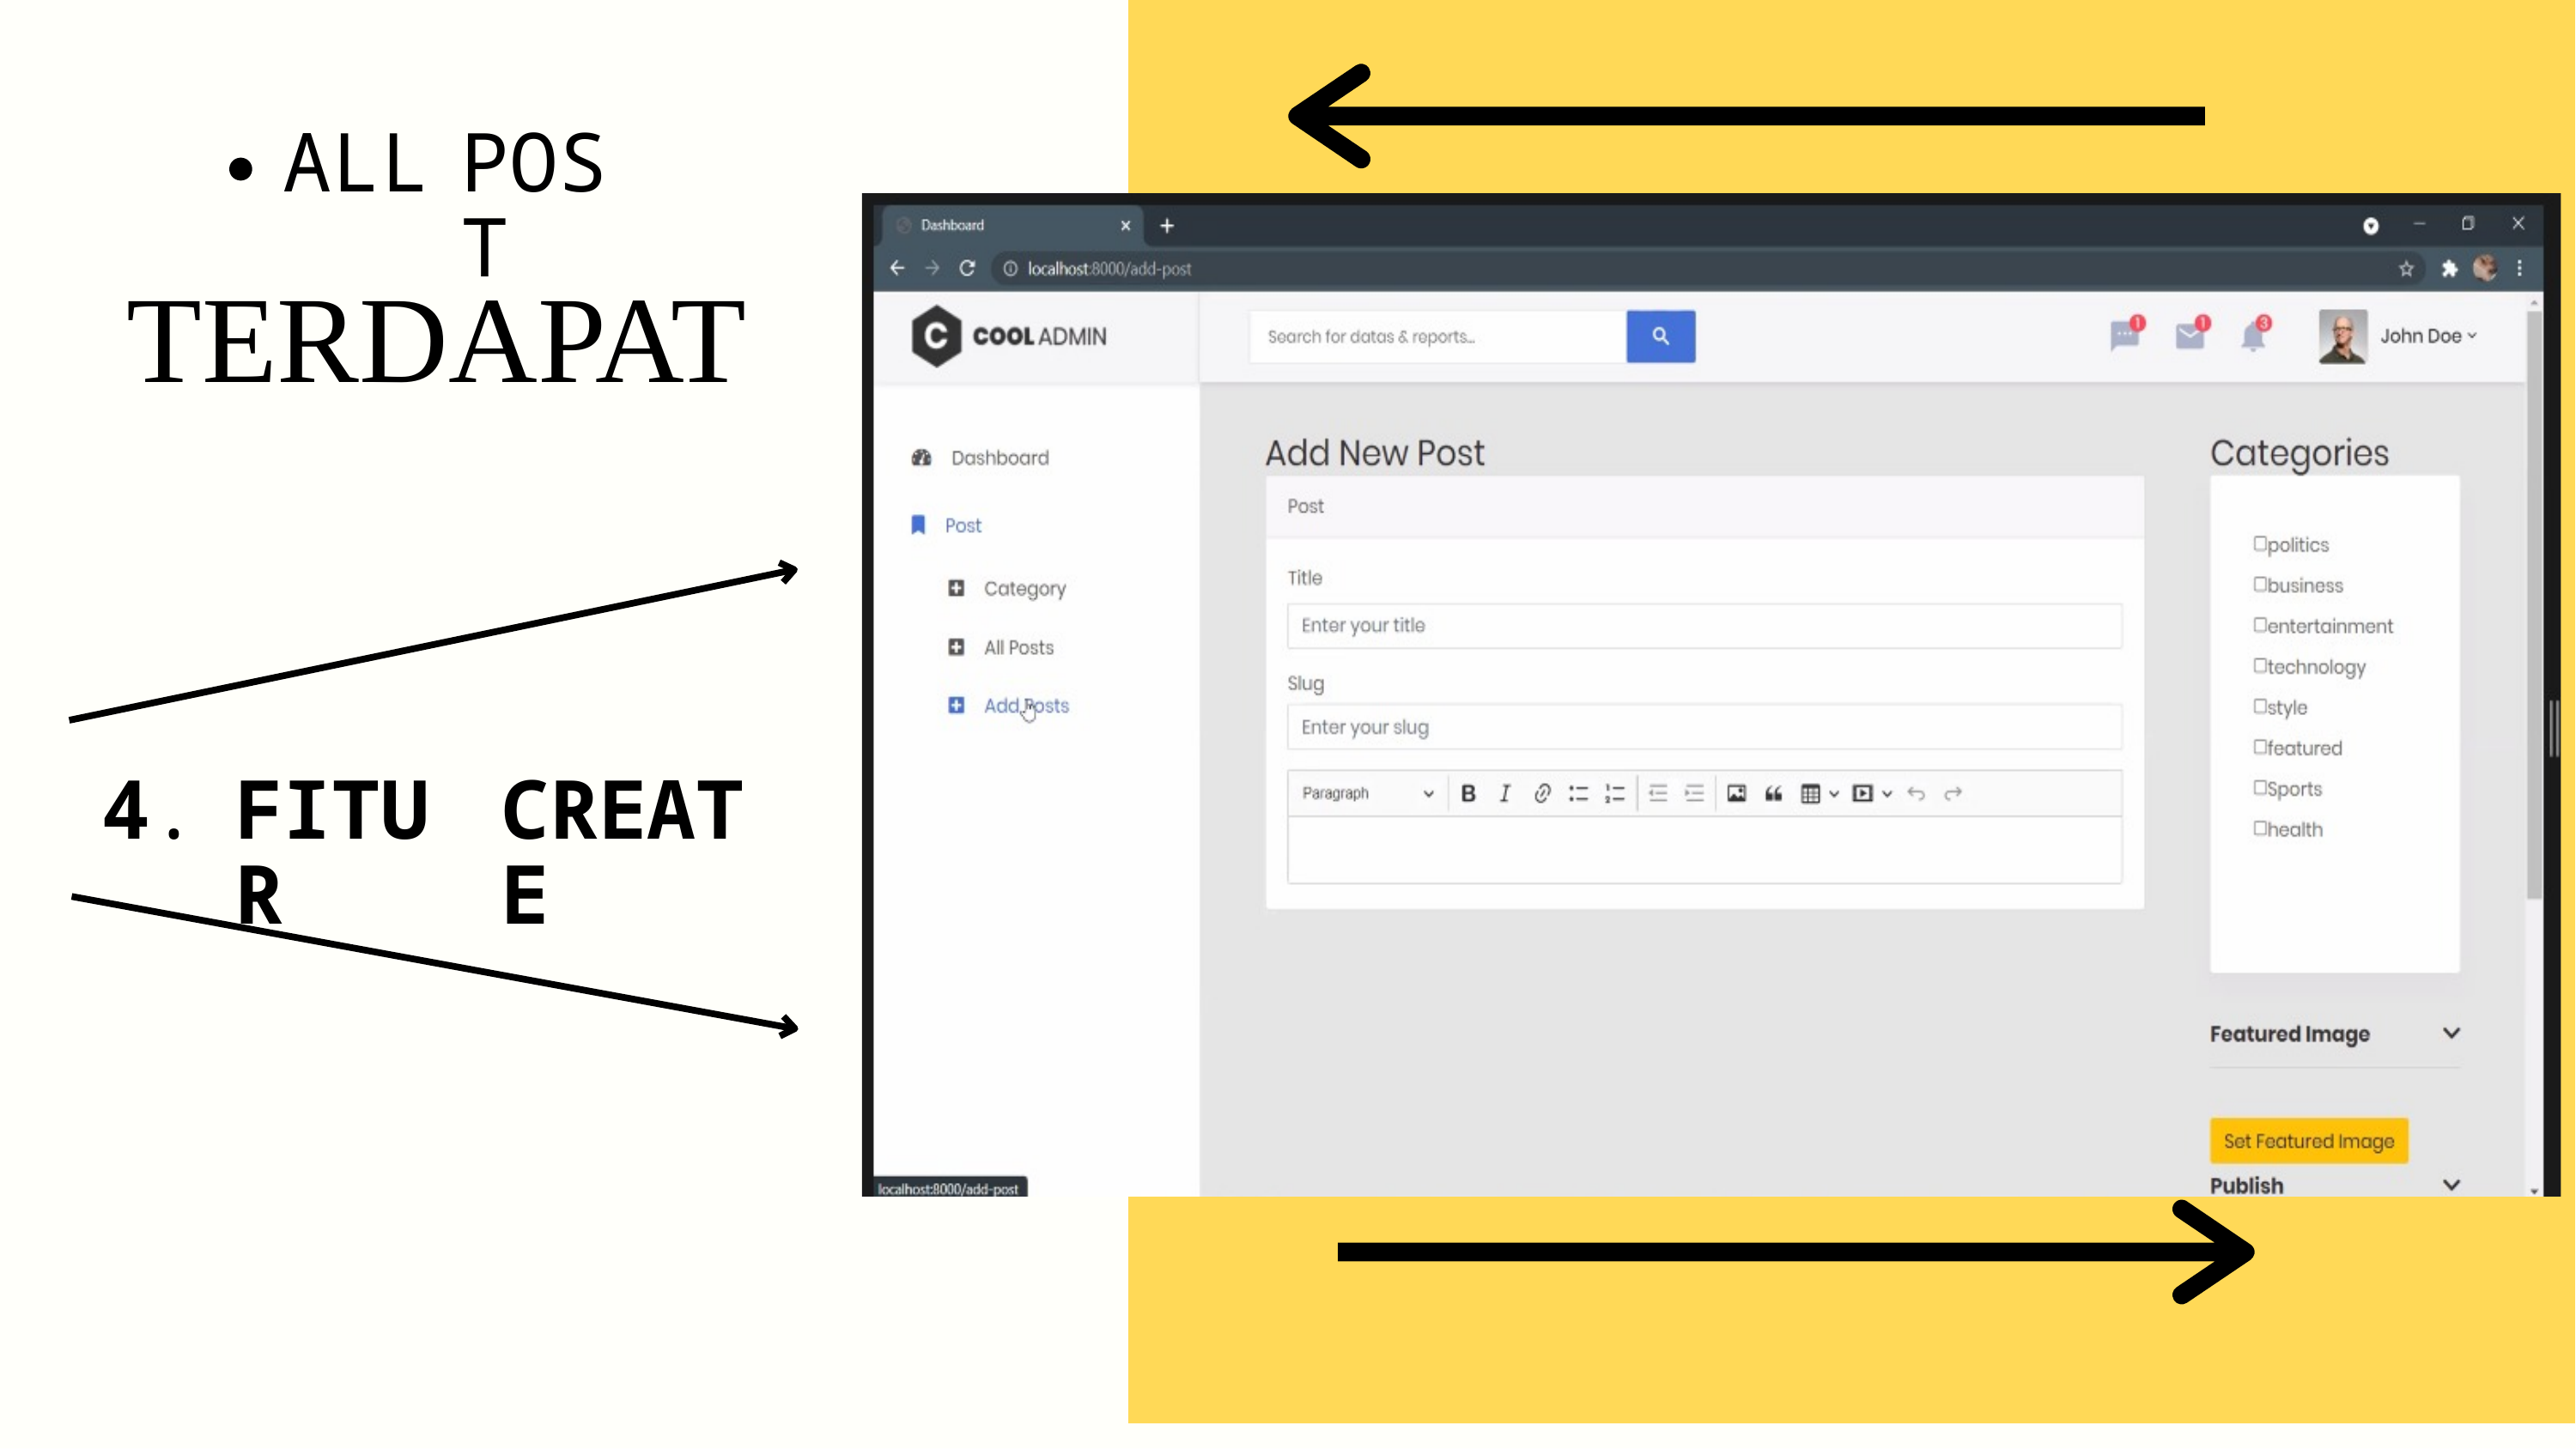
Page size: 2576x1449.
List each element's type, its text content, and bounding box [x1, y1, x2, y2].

text_box [1288, 64, 2205, 169]
text_box [780, 1016, 795, 1036]
text_box ALL [281, 123, 431, 209]
text_box CREATE [499, 770, 782, 856]
picture [861, 193, 2561, 1197]
text_box [1338, 1205, 2255, 1305]
text_box [0, 0, 2576, 1449]
text_box 4. [100, 770, 204, 856]
text_box [1128, 0, 2575, 1424]
text_box TERDAPAT [125, 281, 856, 409]
text_box [779, 562, 795, 583]
text_box FITUR [233, 770, 471, 856]
text_box [229, 157, 252, 181]
text_box POST [459, 123, 653, 209]
